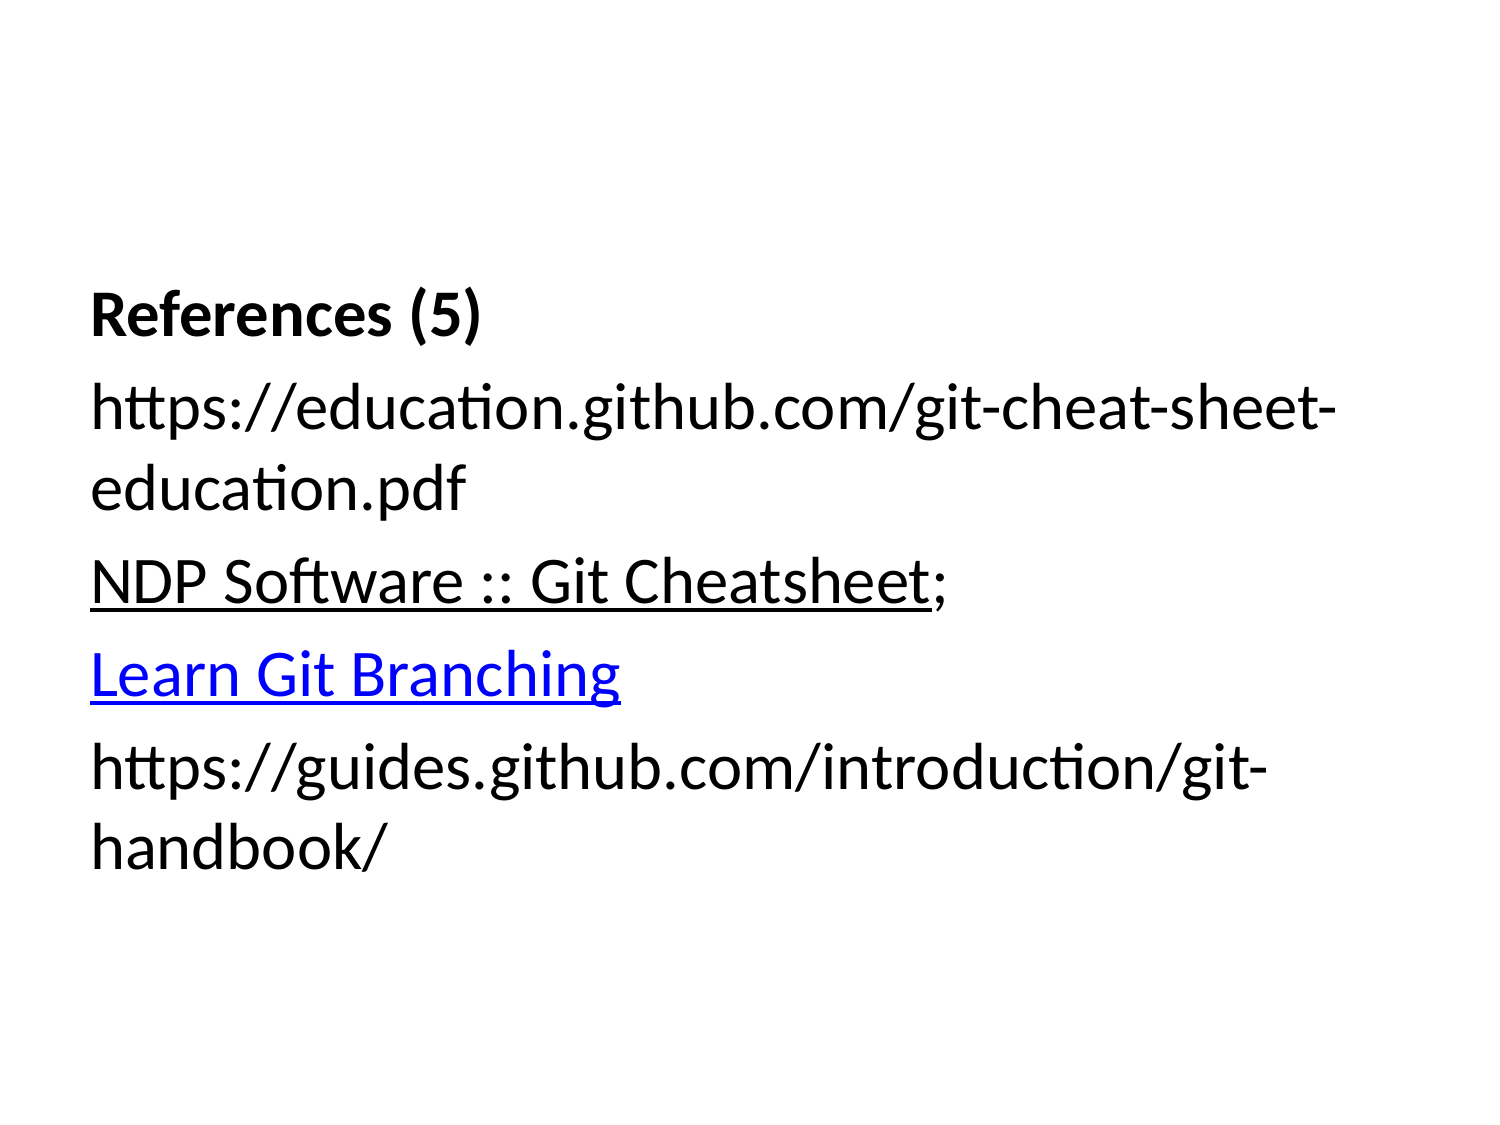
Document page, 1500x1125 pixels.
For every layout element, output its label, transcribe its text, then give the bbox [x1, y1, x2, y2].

list References (5) https://education.github.com/git-cheat-sheet-education.pdf NDP Software :: Git Cheatsheet; Learn Git Branching https://guides.github.com/introduction/git-handbook/ [75, 262, 1425, 1005]
